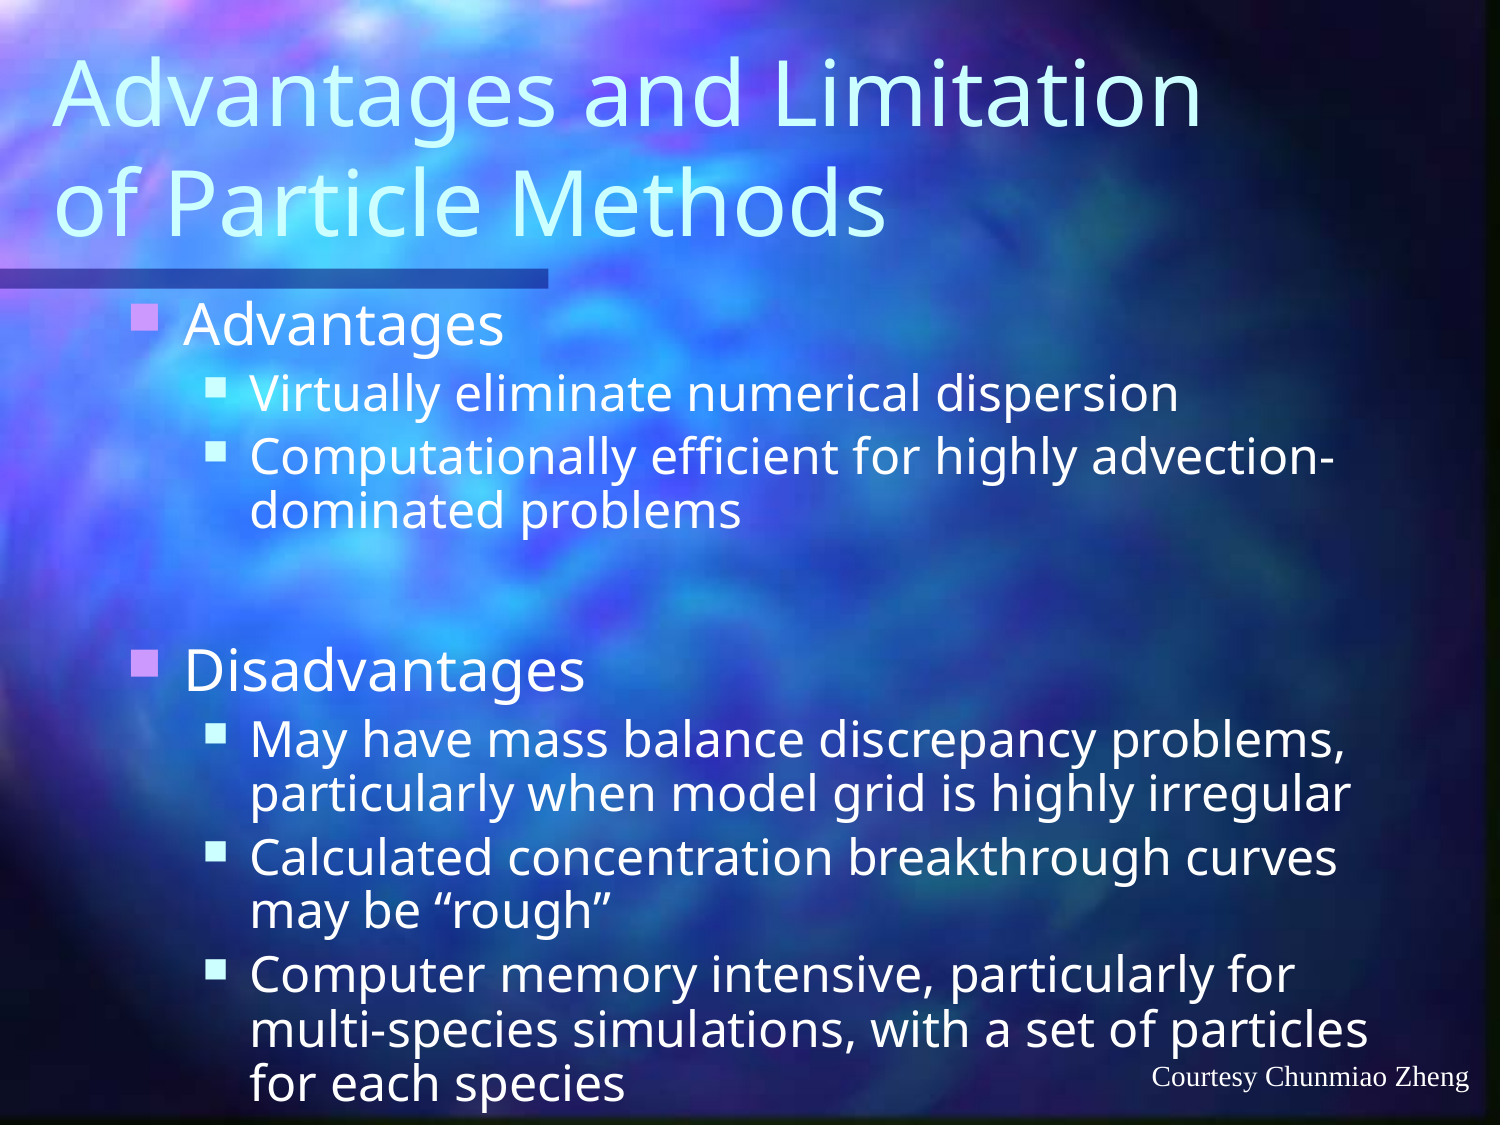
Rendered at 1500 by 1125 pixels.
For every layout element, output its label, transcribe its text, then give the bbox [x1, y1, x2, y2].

picture [0, 0, 1500, 1125]
list Advantages Virtually eliminate numerical dispersion Computationally efficient for highly advection-dominated problems Disadvantages May have mass balance discrepancy problems, particularly when model grid is highly irregular Calculated concentration breakthrough curves may be “rough” Computer memory intensive, particularly for multi-species simulations, with a set of particles for each species [112, 287, 1388, 963]
title Advantages and Limitation of Particle Methods [37, 74, 1313, 263]
text_box Courtesy Chunmiao Zheng [1136, 1049, 1485, 1100]
